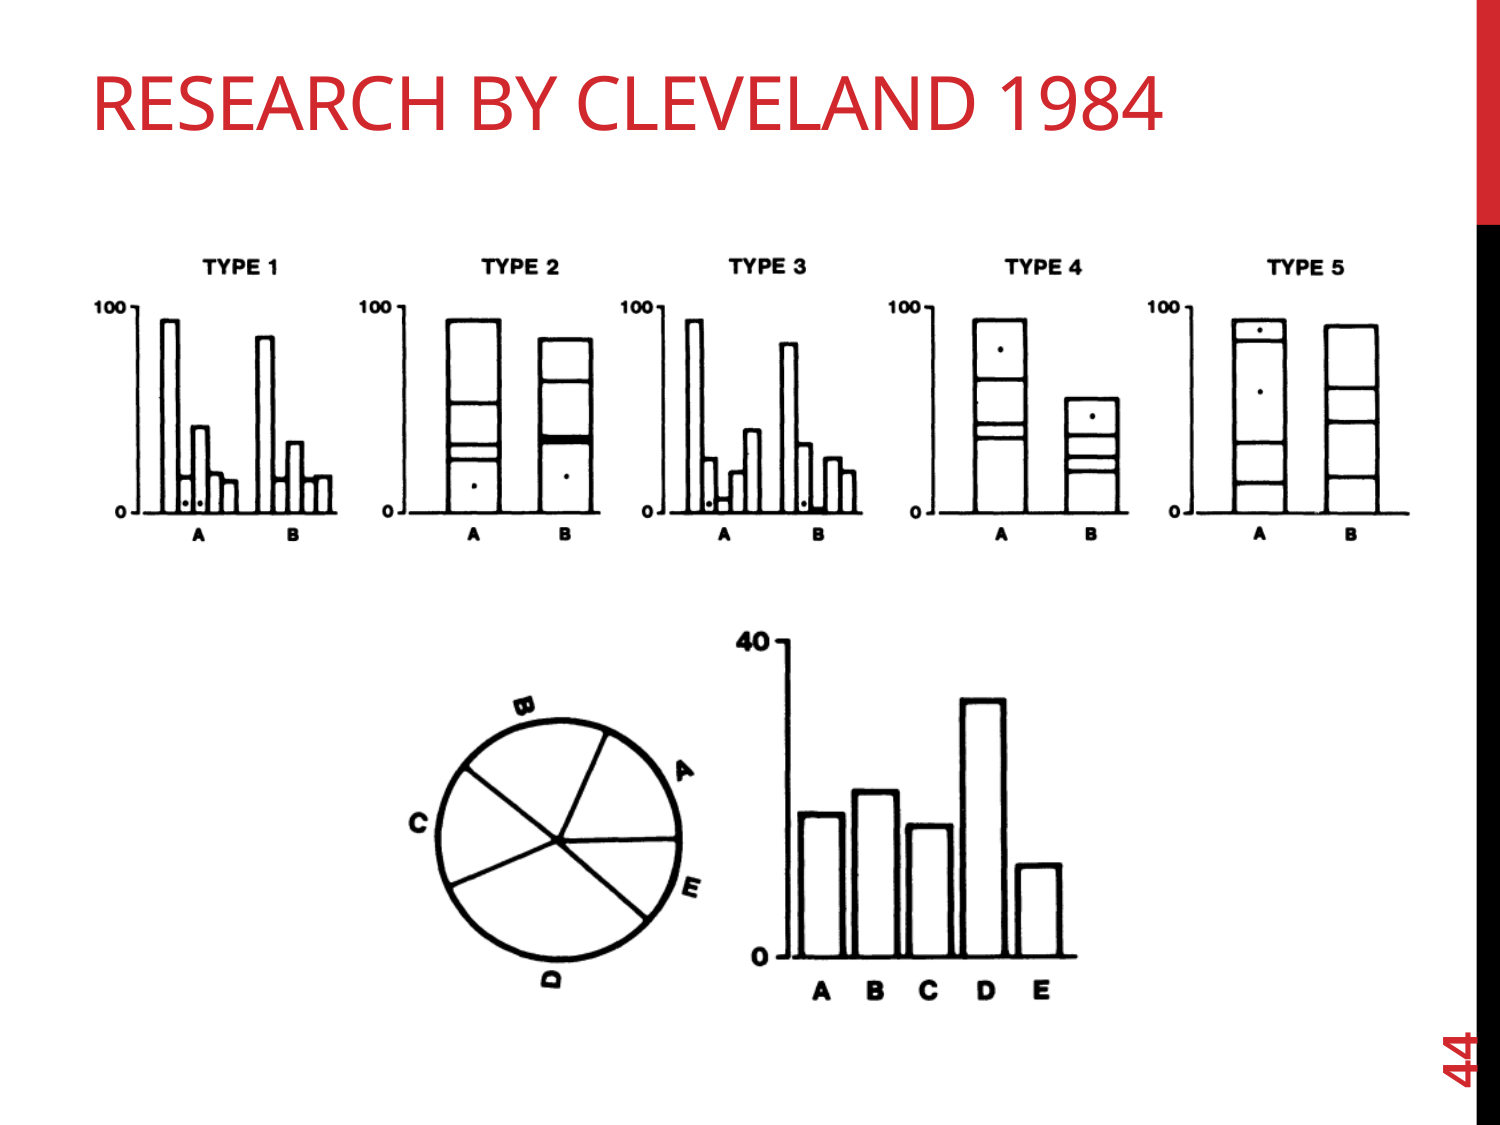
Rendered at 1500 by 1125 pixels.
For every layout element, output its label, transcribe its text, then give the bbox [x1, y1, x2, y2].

slide_number 44 [1427, 887, 1488, 1104]
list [74, 246, 1429, 563]
title Research by Cleveland 1984 [75, 19, 1428, 153]
picture [357, 600, 1145, 1014]
